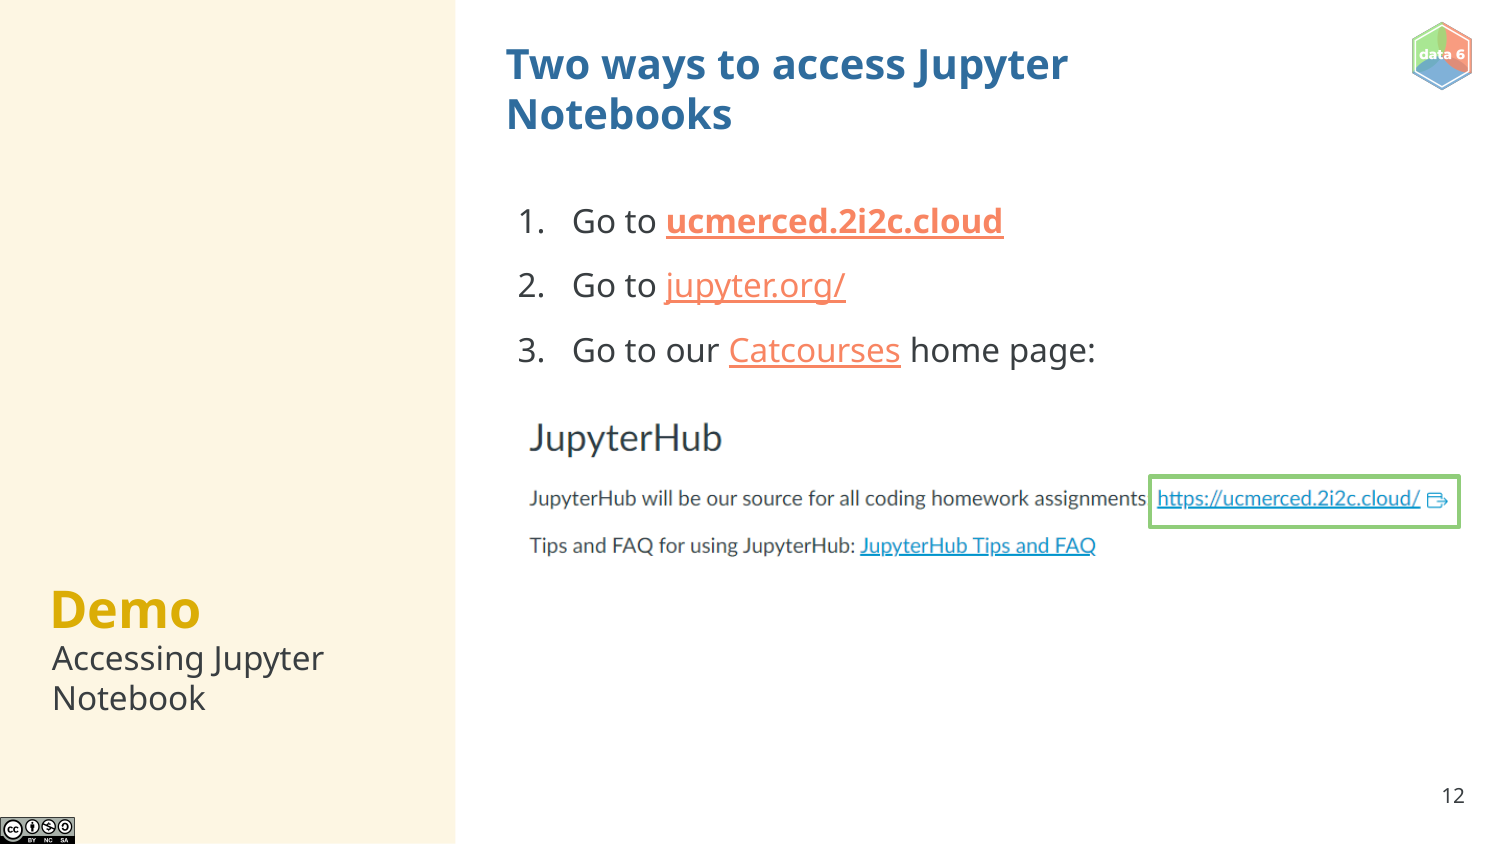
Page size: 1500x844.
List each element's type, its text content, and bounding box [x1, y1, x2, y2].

picture [0, 817, 75, 844]
slide_number ‹#› [1389, 764, 1480, 830]
picture [1404, 18, 1480, 94]
title Two ways to access Jupyter Notebooks [490, 23, 1127, 88]
picture [521, 412, 1472, 577]
list Go to ucmerced.2i2c.cloud Go to jupyter.org/ Go to our Catcourses home page: [481, 178, 1472, 379]
subtitle Accessing Jupyter Notebook [36, 621, 439, 740]
